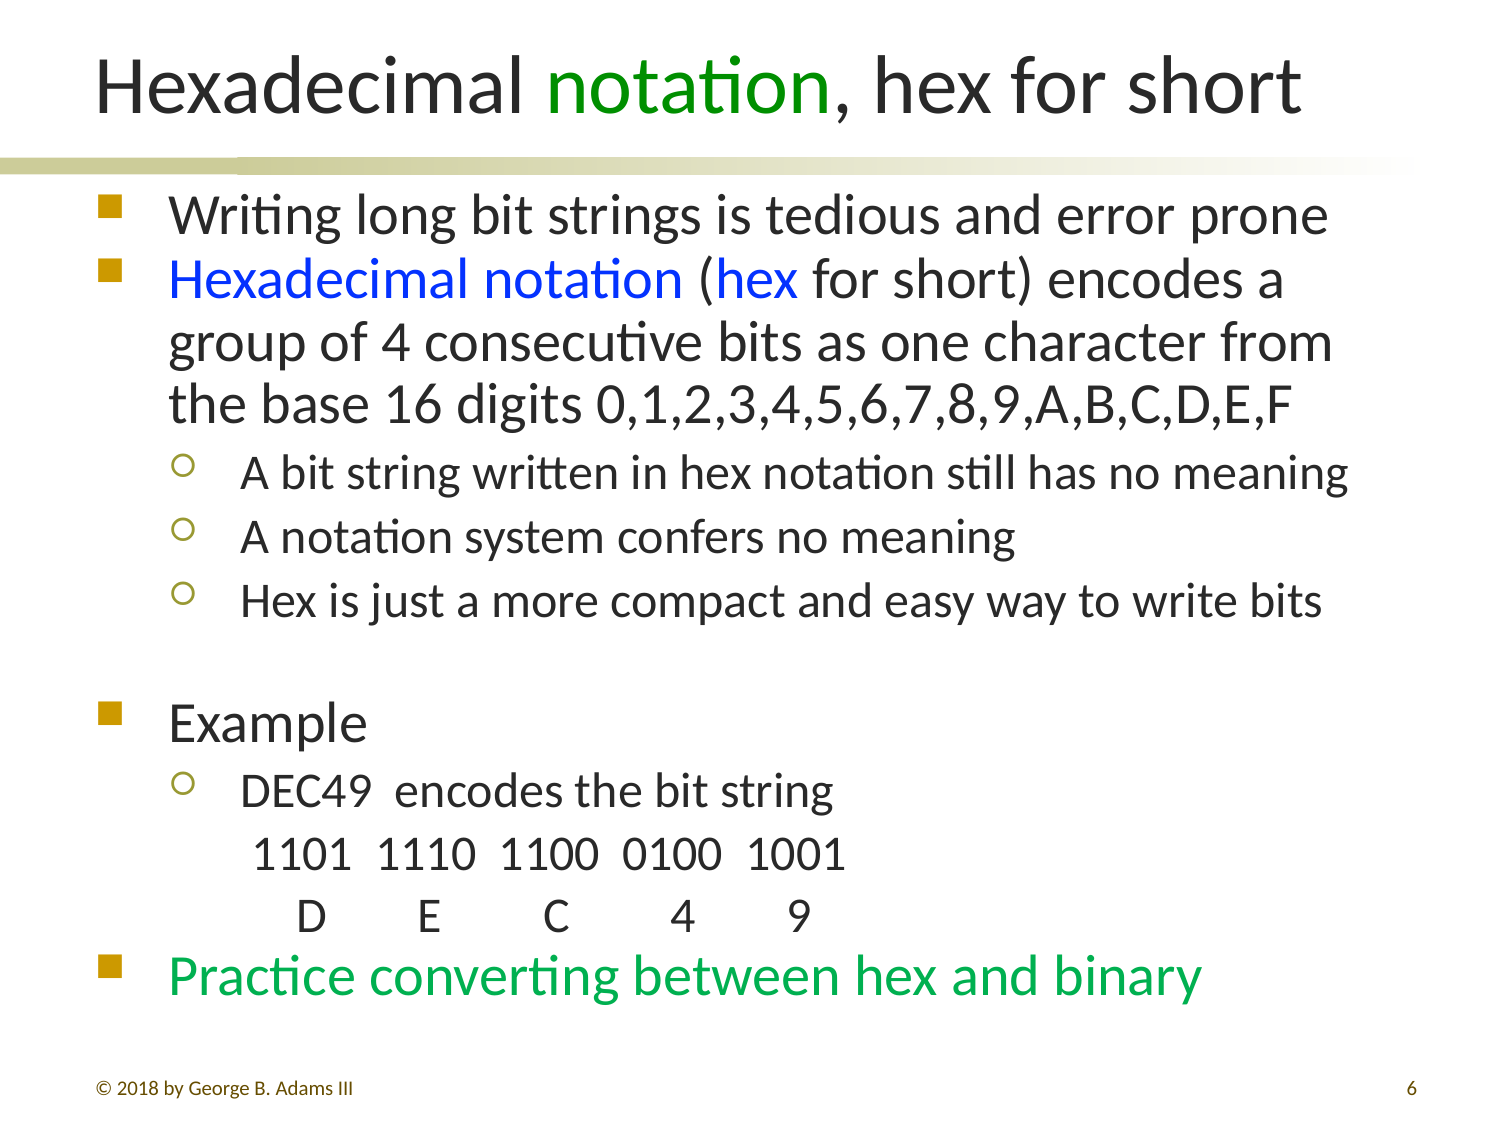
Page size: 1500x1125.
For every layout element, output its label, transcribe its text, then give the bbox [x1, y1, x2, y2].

slide_number © 2018 by George B. Adams III [79, 1067, 406, 1099]
slide_number 220 [1119, 1067, 1433, 1099]
title Hexadecimal notation, hex for short [79, 15, 1432, 139]
list Writing long bit strings is tedious and error prone Hexadecimal notation (hex for short) encodes a group of 4 consecutive bits as one character from the base 16 digits 0,1,2,3,4,5,6,7,8,9,A,B,C,D,E,F A bit string written in hex notation still has no meaning A notation system confers no meaning Hex is just a more compact and easy way to write bits Example DEC49 encodes the bit string 1101 1110 1100 0100 1001 D E C 4 9 Practice converting between hex and binary [79, 176, 1433, 1052]
